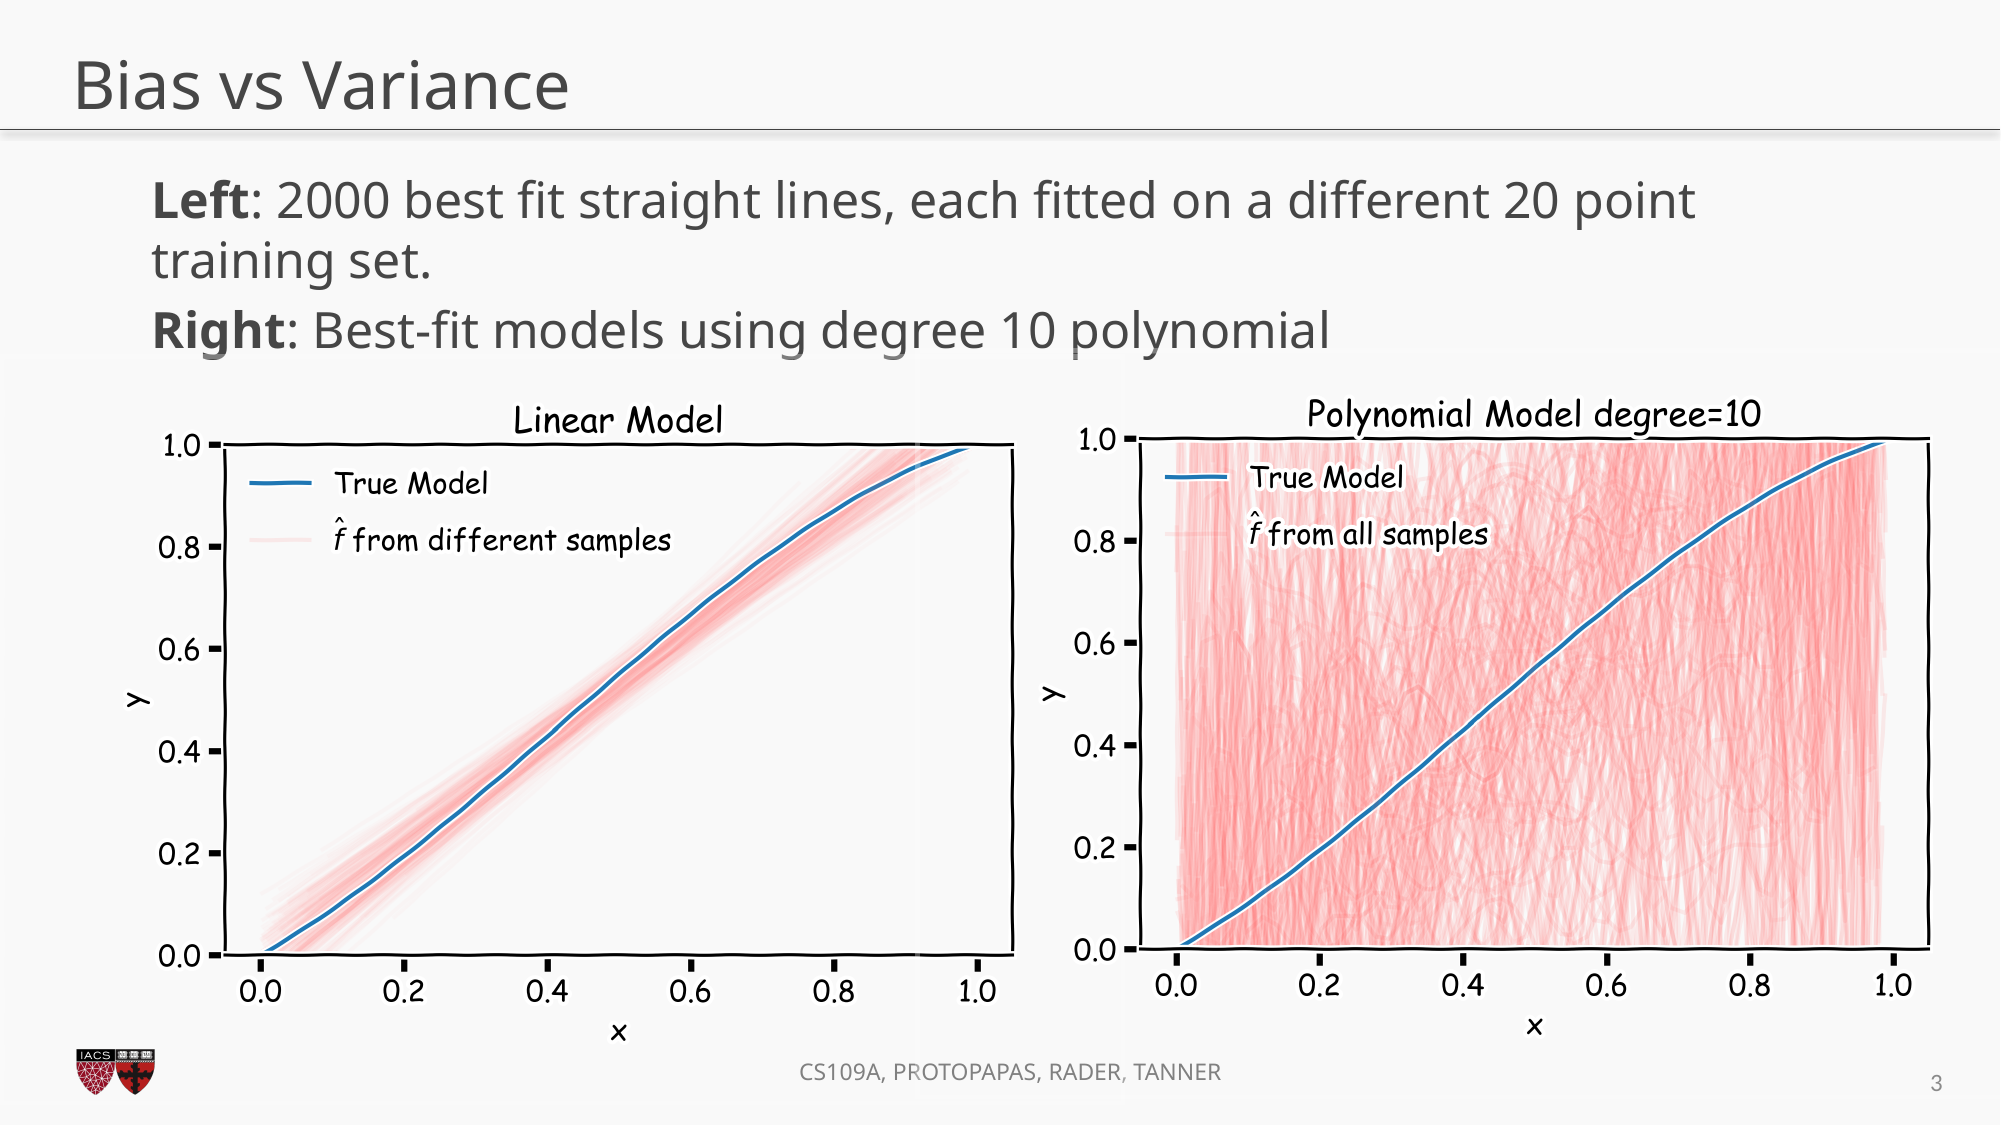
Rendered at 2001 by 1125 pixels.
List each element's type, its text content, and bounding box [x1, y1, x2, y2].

title Bias vs Variance [57, 35, 1943, 162]
picture [0, 348, 2000, 1105]
list Left: 2000 best fit straight lines, each fitted on a different 20 point training set. Right: Best-fit models using degree 10 polynomial [136, 161, 1831, 352]
